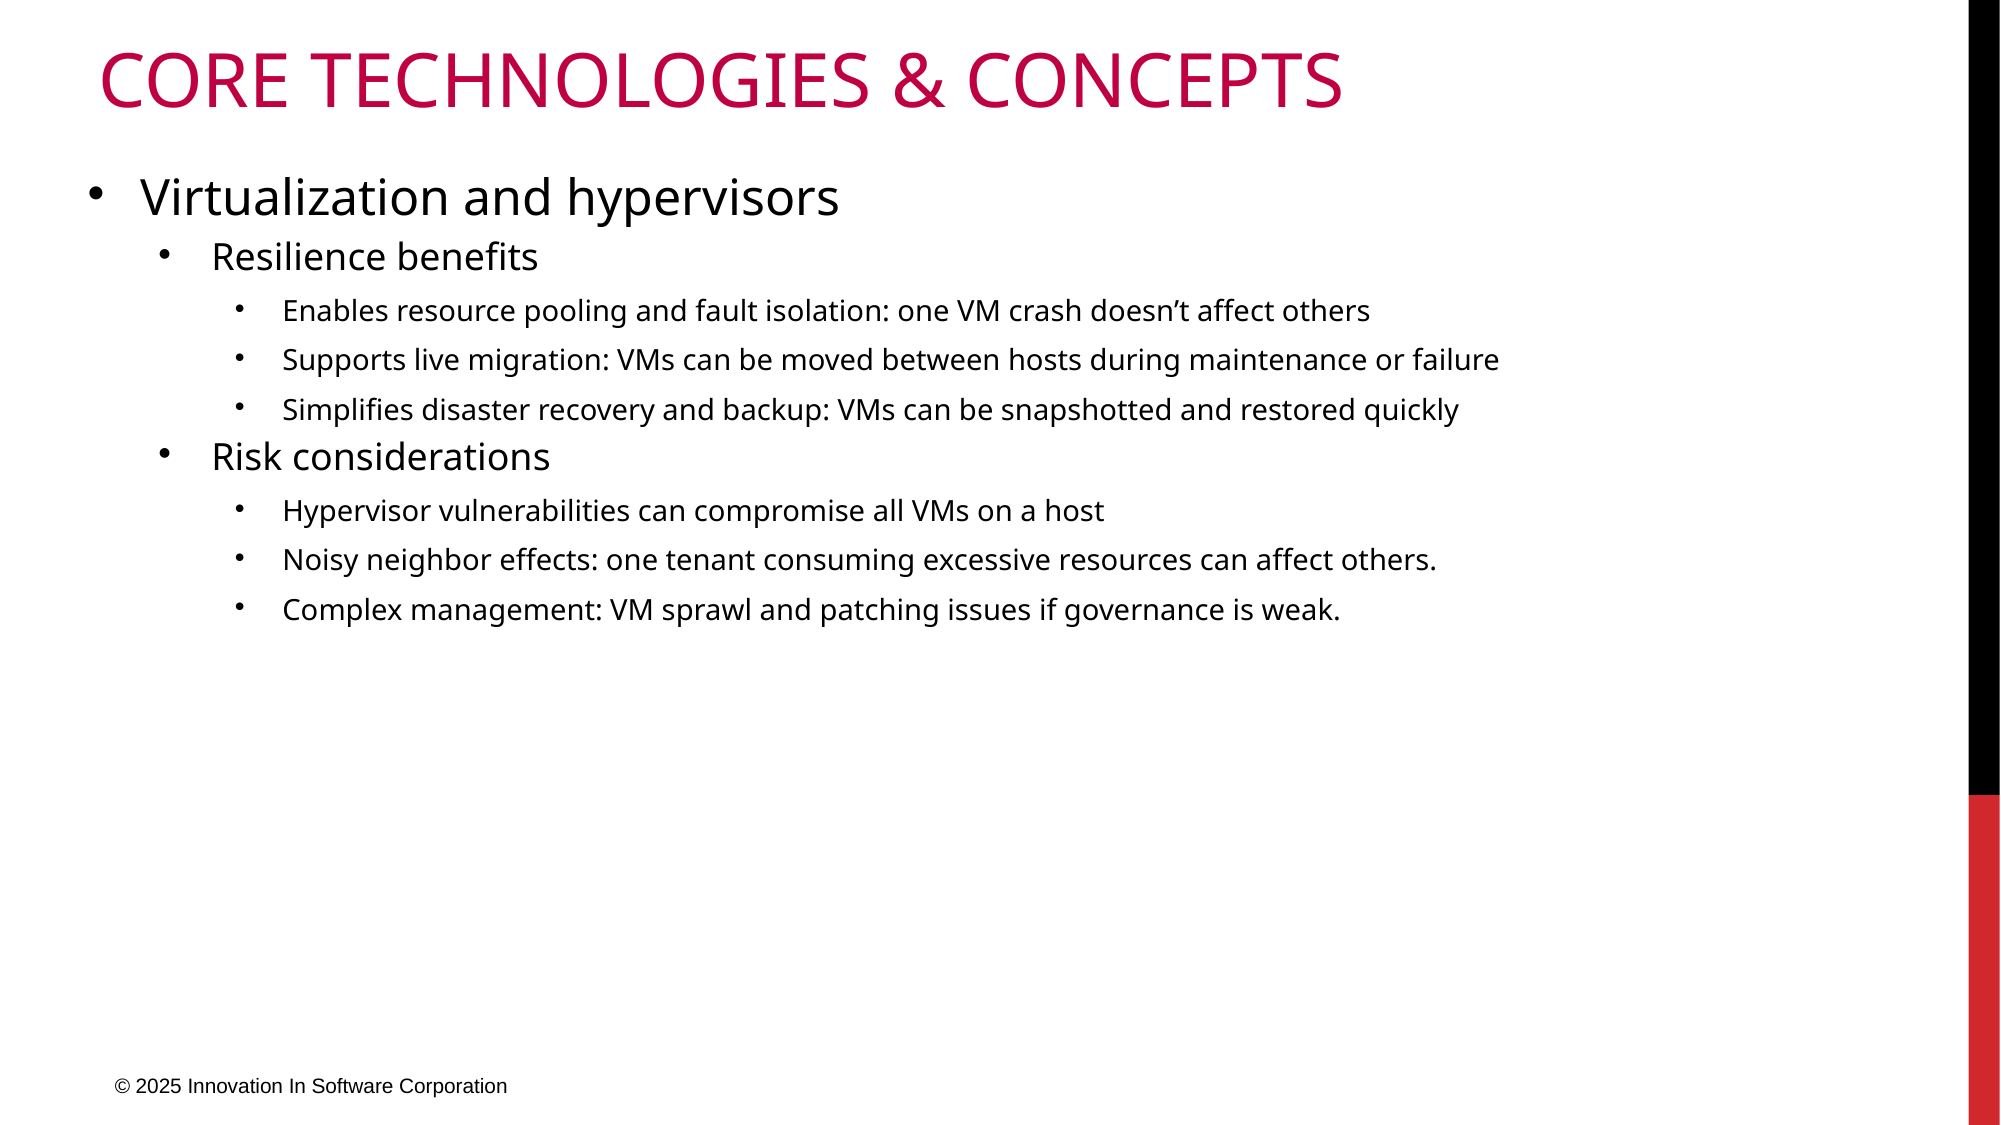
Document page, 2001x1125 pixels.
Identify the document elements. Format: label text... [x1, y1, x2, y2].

footer © 2025 Innovation In Software Corporation [99, 1065, 850, 1112]
list Virtualization and hypervisors Resilience benefits Enables resource pooling and fault isolation: one VM crash doesn’t affect others Supports live migration: VMs can be moved between hosts during maintenance or failure Simplifies disaster recovery and backup: VMs can be snapshotted and restored quickly Risk considerations Hypervisor vulnerabilities can compromise all VMs on a host Noisy neighbor effects: one tenant consuming excessive resources can affect others. Complex management: VM sprawl and patching issues if governance is weak. [69, 172, 1874, 1001]
title Core Technologies & Concepts [98, 23, 1413, 143]
